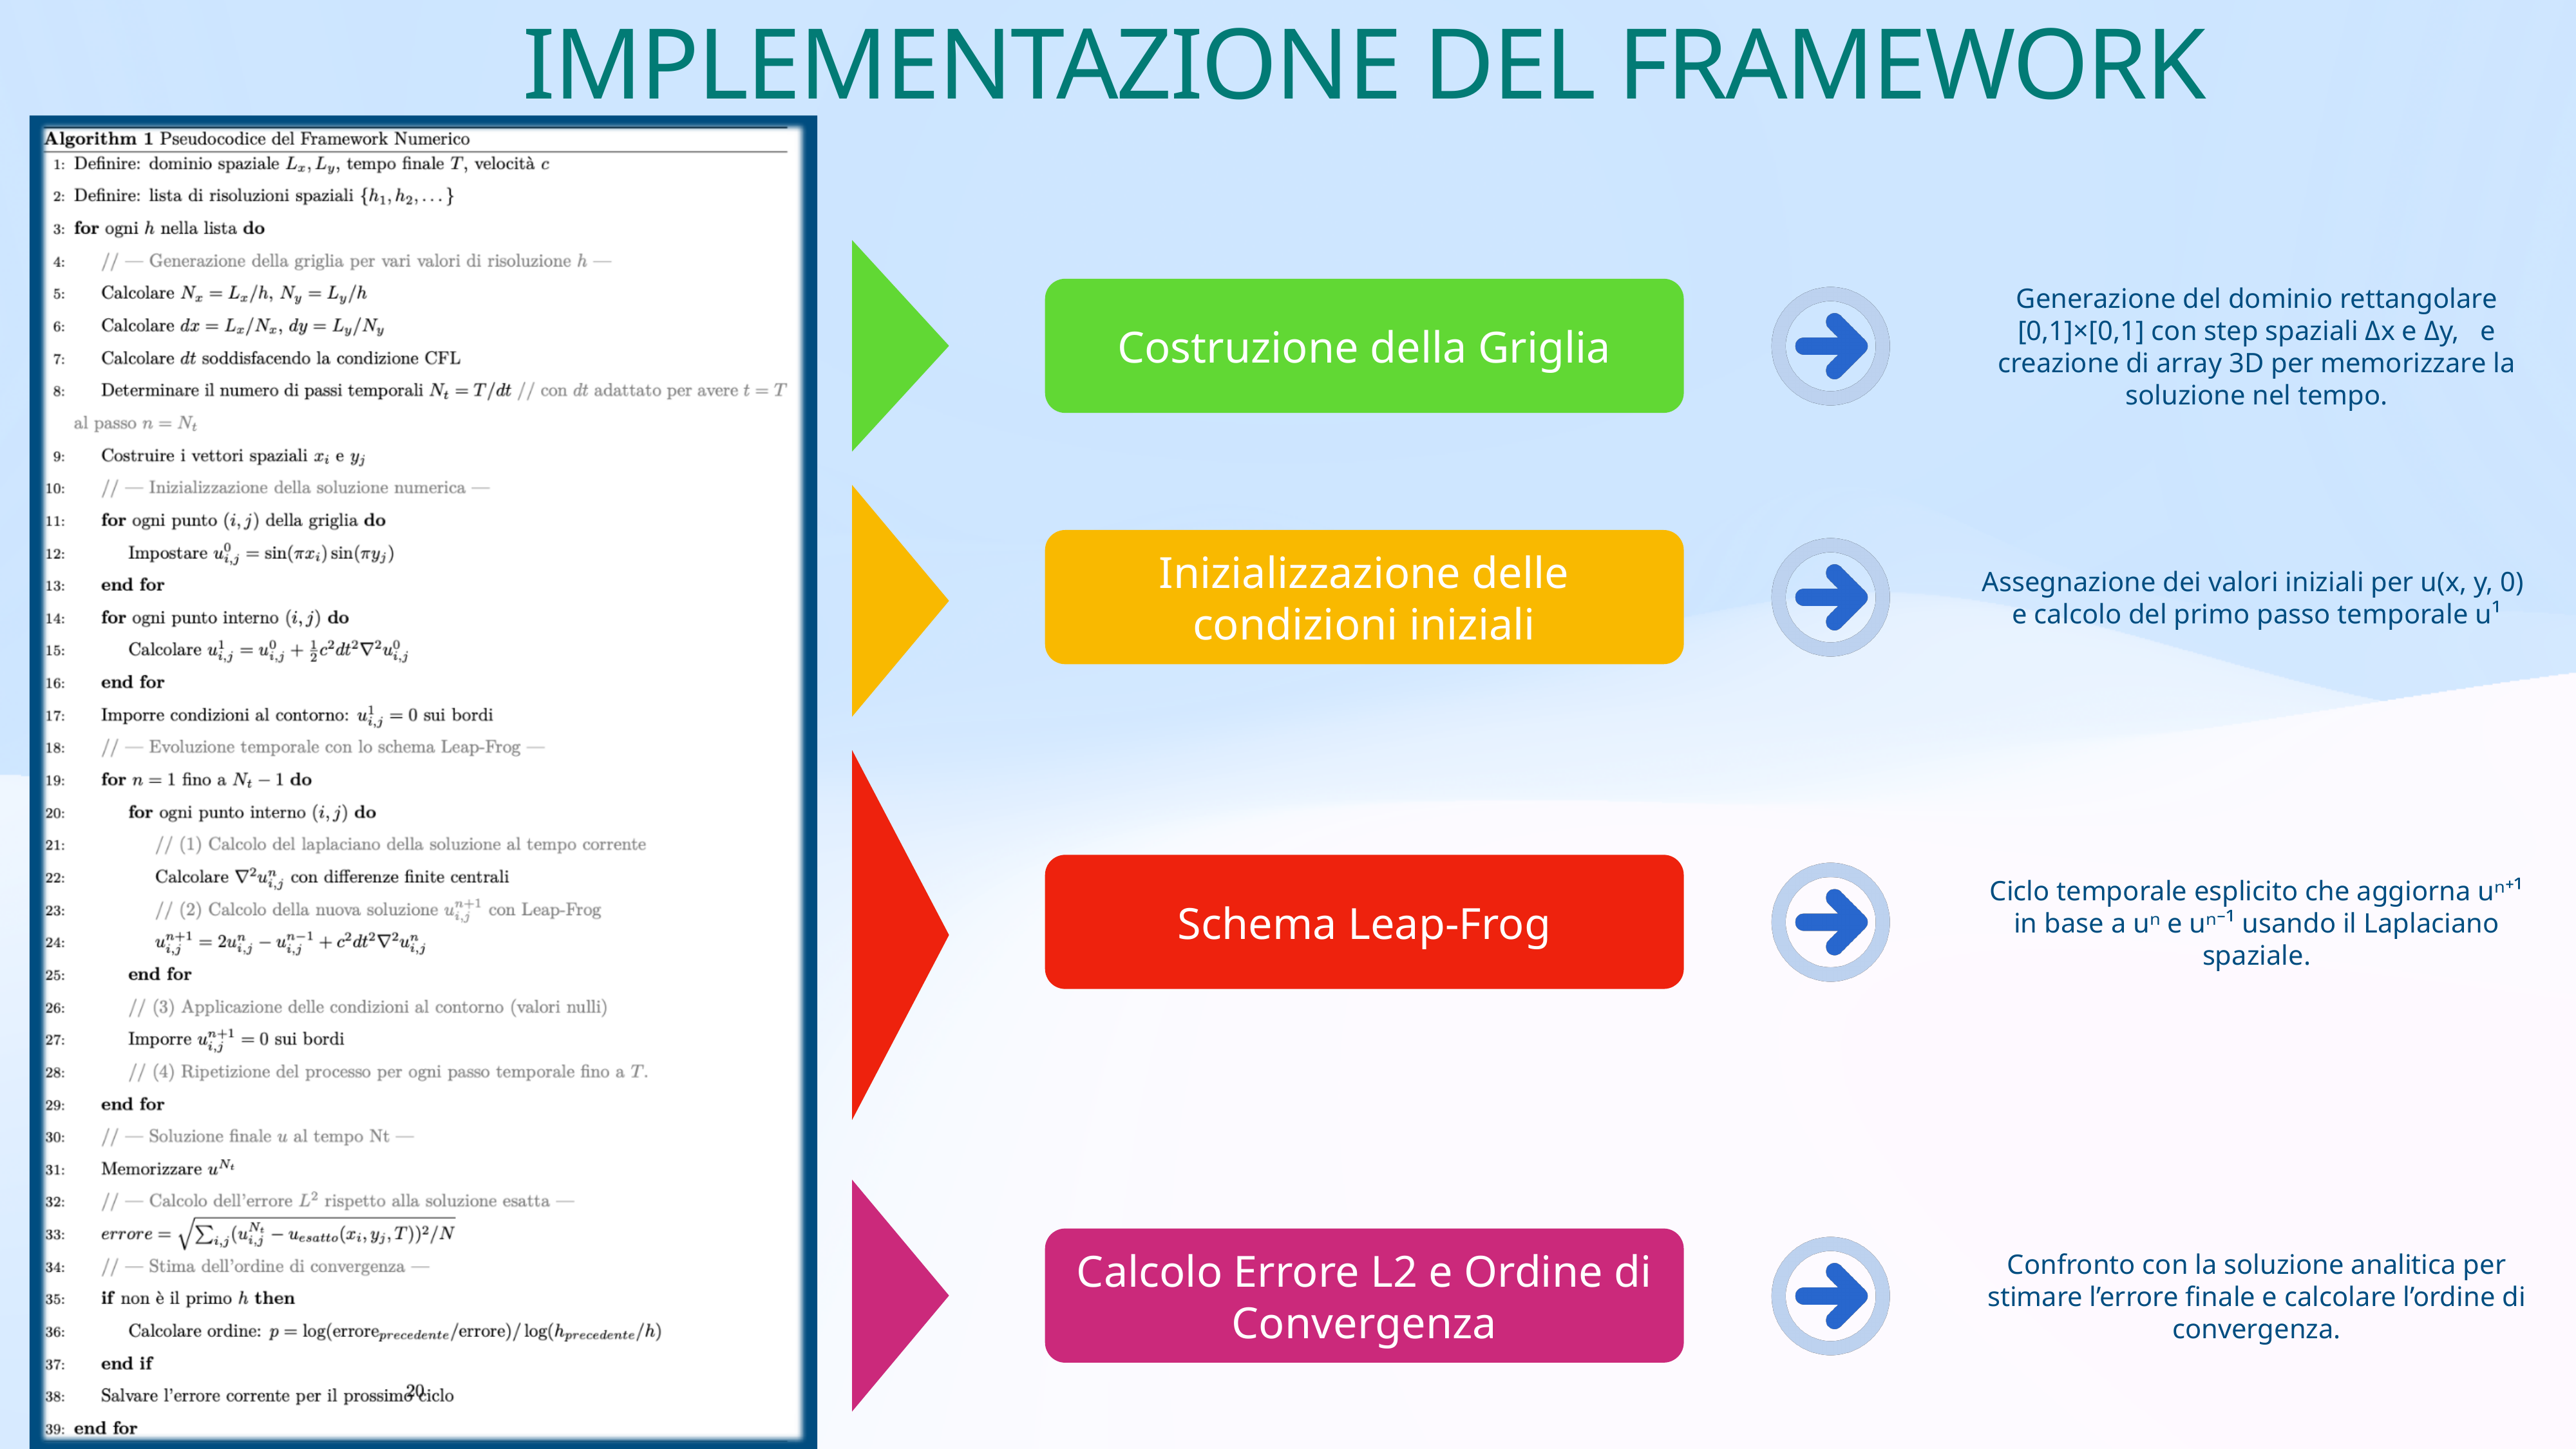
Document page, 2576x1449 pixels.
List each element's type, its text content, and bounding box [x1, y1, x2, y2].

text_box Inizializzazione delle condizioni iniziali [1045, 529, 1684, 665]
picture [38, 120, 809, 1446]
text_box Calcolo Errore L2 e Ordine di Convergenza [1045, 1228, 1684, 1363]
text_box Assegnazione dei valori iniziali per u(x, y, 0) e calcolo del primo passo temporale u¹ [1976, 559, 2537, 635]
text_box [852, 484, 949, 717]
title IMPLEMENTAZIONE DEL FRAMEWORK [204, 18, 2526, 128]
text_box Schema Leap-Frog [1045, 855, 1684, 989]
text_box [852, 750, 949, 1121]
text_box [852, 1179, 949, 1412]
text_box Costruzione della Griglia [1045, 278, 1684, 413]
text_box Ciclo temporale esplicito che aggiorna uⁿ⁺¹ in base a uⁿ e uⁿ⁻¹ usando il Laplaciano spaziale. [1976, 868, 2537, 976]
text_box Generazione del dominio rettangolare [0,1]×[0,1] con step spaziali Δx e Δy, e creazione di array 3D per memorizzare la soluzione nel tempo. [1976, 276, 2537, 416]
text_box [852, 240, 949, 452]
text_box Confronto con la soluzione analitica per stimare l’errore finale e calcolare l’ordine di convergenza. [1976, 1242, 2537, 1350]
picture [0, 0, 2576, 1449]
text_box [29, 115, 818, 1449]
